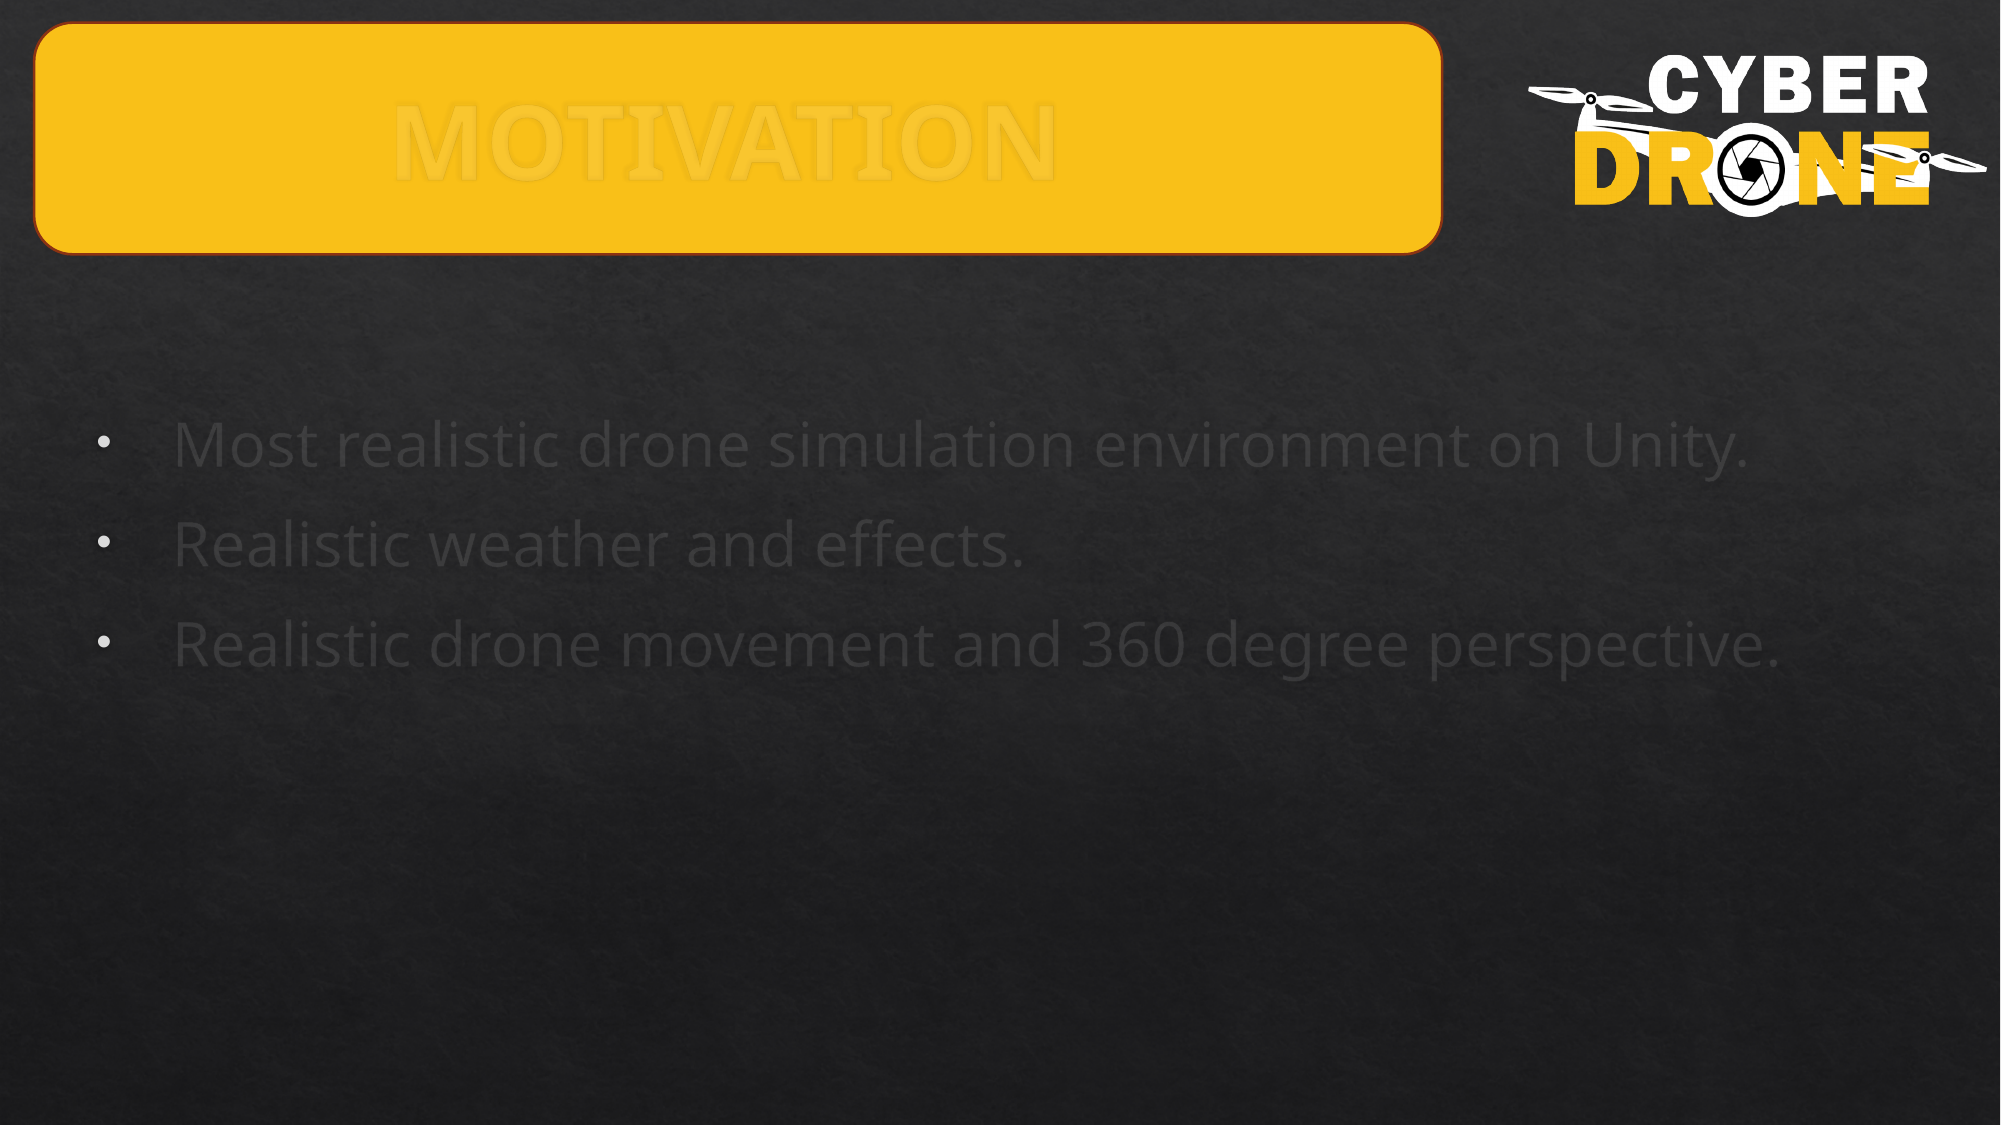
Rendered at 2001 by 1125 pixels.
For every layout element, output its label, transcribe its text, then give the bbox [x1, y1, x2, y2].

title MOTIVATION [23, 31, 1427, 246]
text_box [49, 31, 1444, 256]
text_box Most realistic drone simulation environment on Unity. Realistic weather and effects. Realistic drone movement and 360 degree perspective. [81, 396, 1871, 798]
text_box [50, 21, 1426, 28]
picture [1521, 22, 2000, 234]
